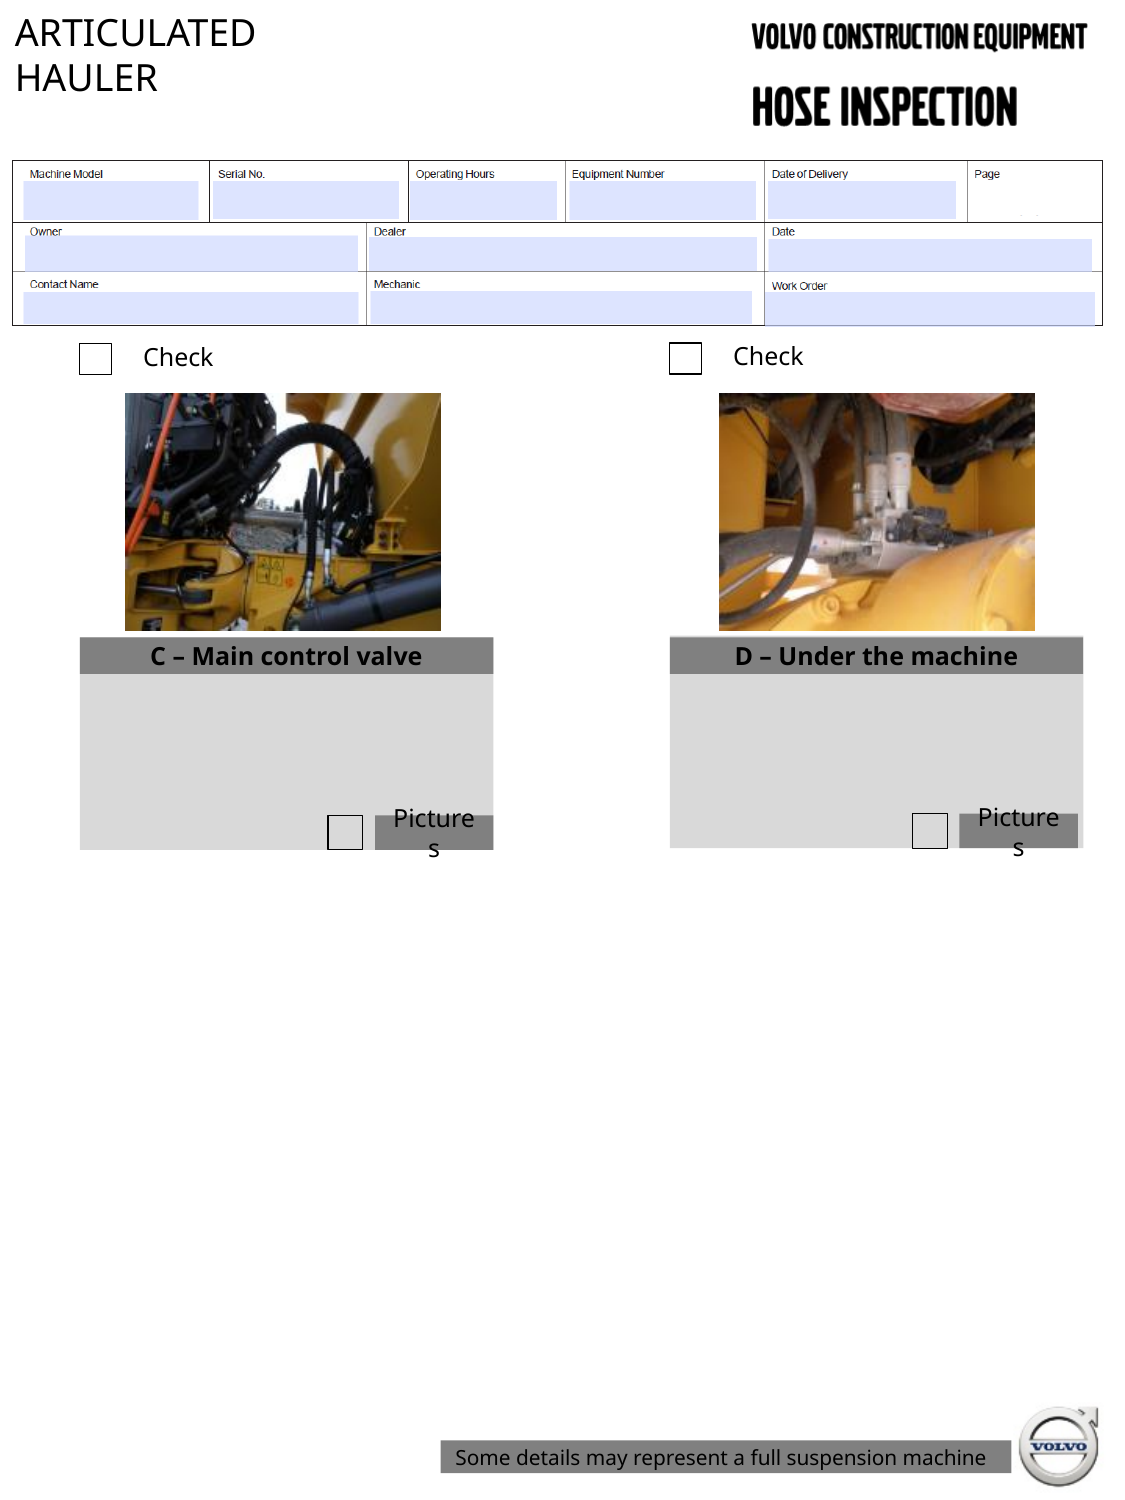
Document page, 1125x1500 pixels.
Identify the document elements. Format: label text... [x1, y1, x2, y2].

picture [718, 393, 1035, 631]
text_box [910, 811, 949, 850]
text_box C – Main control valve [78, 635, 495, 676]
picture [1, 0, 1125, 338]
text_box ARTICULATED HAULER [0, 1, 388, 107]
text_box [78, 676, 495, 852]
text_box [669, 337, 868, 375]
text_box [79, 338, 278, 376]
text_box [326, 813, 365, 852]
text_box Some details may represent a full suspension machine [439, 1438, 986, 1475]
picture [991, 1380, 1125, 1500]
text_box Pictures [373, 813, 495, 852]
picture [125, 393, 441, 631]
text_box [668, 676, 1085, 850]
text_box Pictures [957, 812, 1080, 850]
text_box D – Under the machine [668, 635, 1085, 676]
